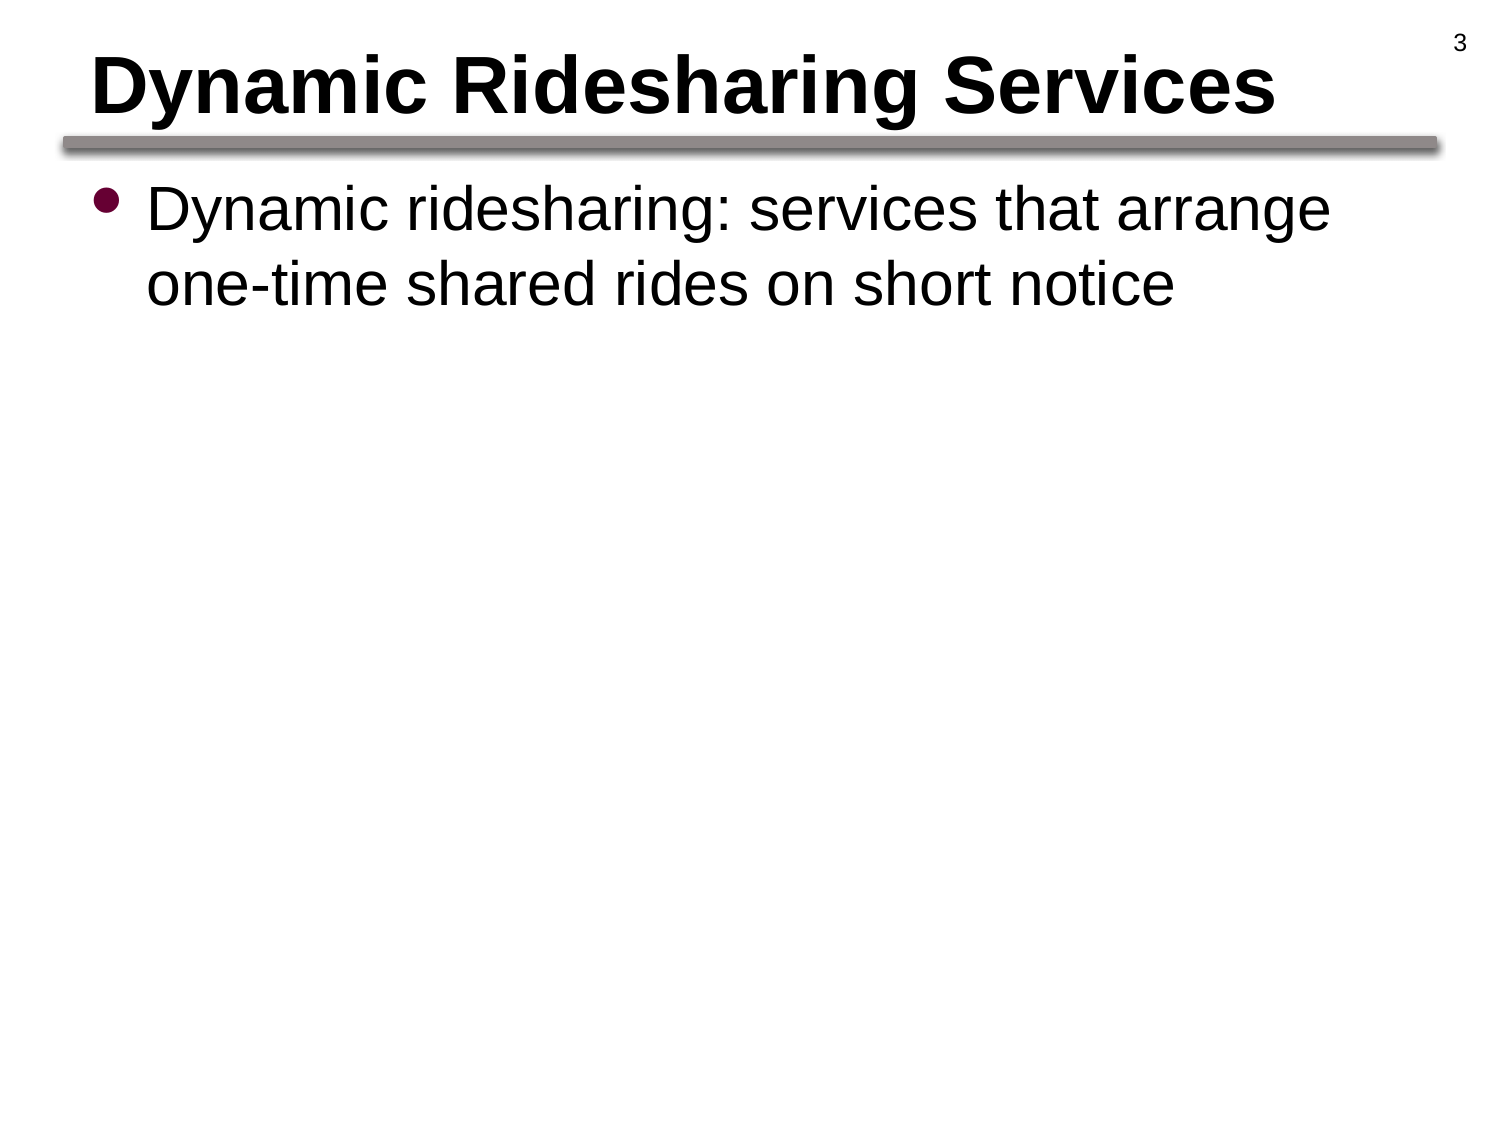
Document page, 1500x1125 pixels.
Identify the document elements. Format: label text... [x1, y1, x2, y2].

list Dynamic ridesharing: services that arrange one-time shared rides on short notice [75, 160, 1425, 1094]
slide_number 3 [1131, 18, 1483, 62]
title Dynamic Ridesharing Services [75, 20, 1425, 138]
